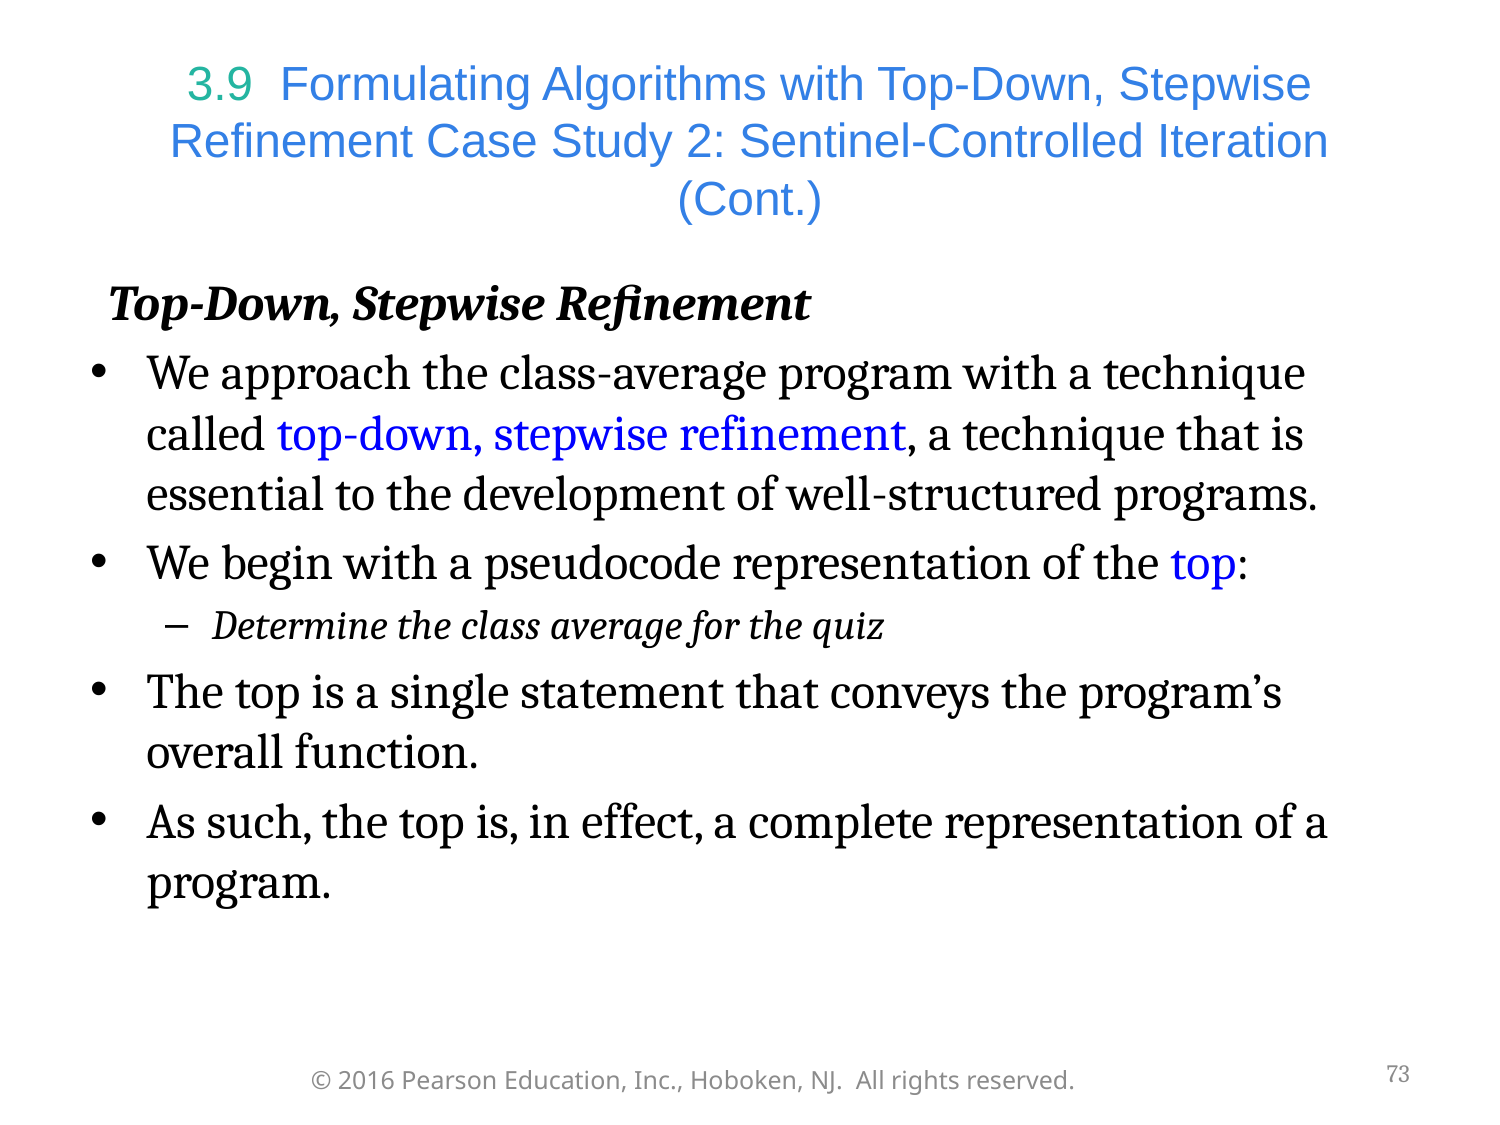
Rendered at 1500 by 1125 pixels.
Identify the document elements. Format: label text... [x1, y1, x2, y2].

list Top-Down, Stepwise Refinement We approach the class-average program with a technique called top-down, stepwise refinement, a technique that is essential to the development of well-structured programs. We begin with a pseudocode representation of the top: Determine the class average for the quiz The top is a single statement that conveys the program’s overall function. As such, the top is, in effect, a complete representation of a program. [75, 262, 1425, 1005]
title 3.9 Formulating Algorithms with Top-Down, Stepwise Refinement Case Study 2: Sentinel-Controlled Iteration (Cont.) [75, 45, 1425, 233]
slide_number 73 [1074, 1042, 1425, 1103]
footer © 2016 Pearson Education, Inc., Hoboken, NJ. All rights reserved. [287, 1050, 1100, 1110]
